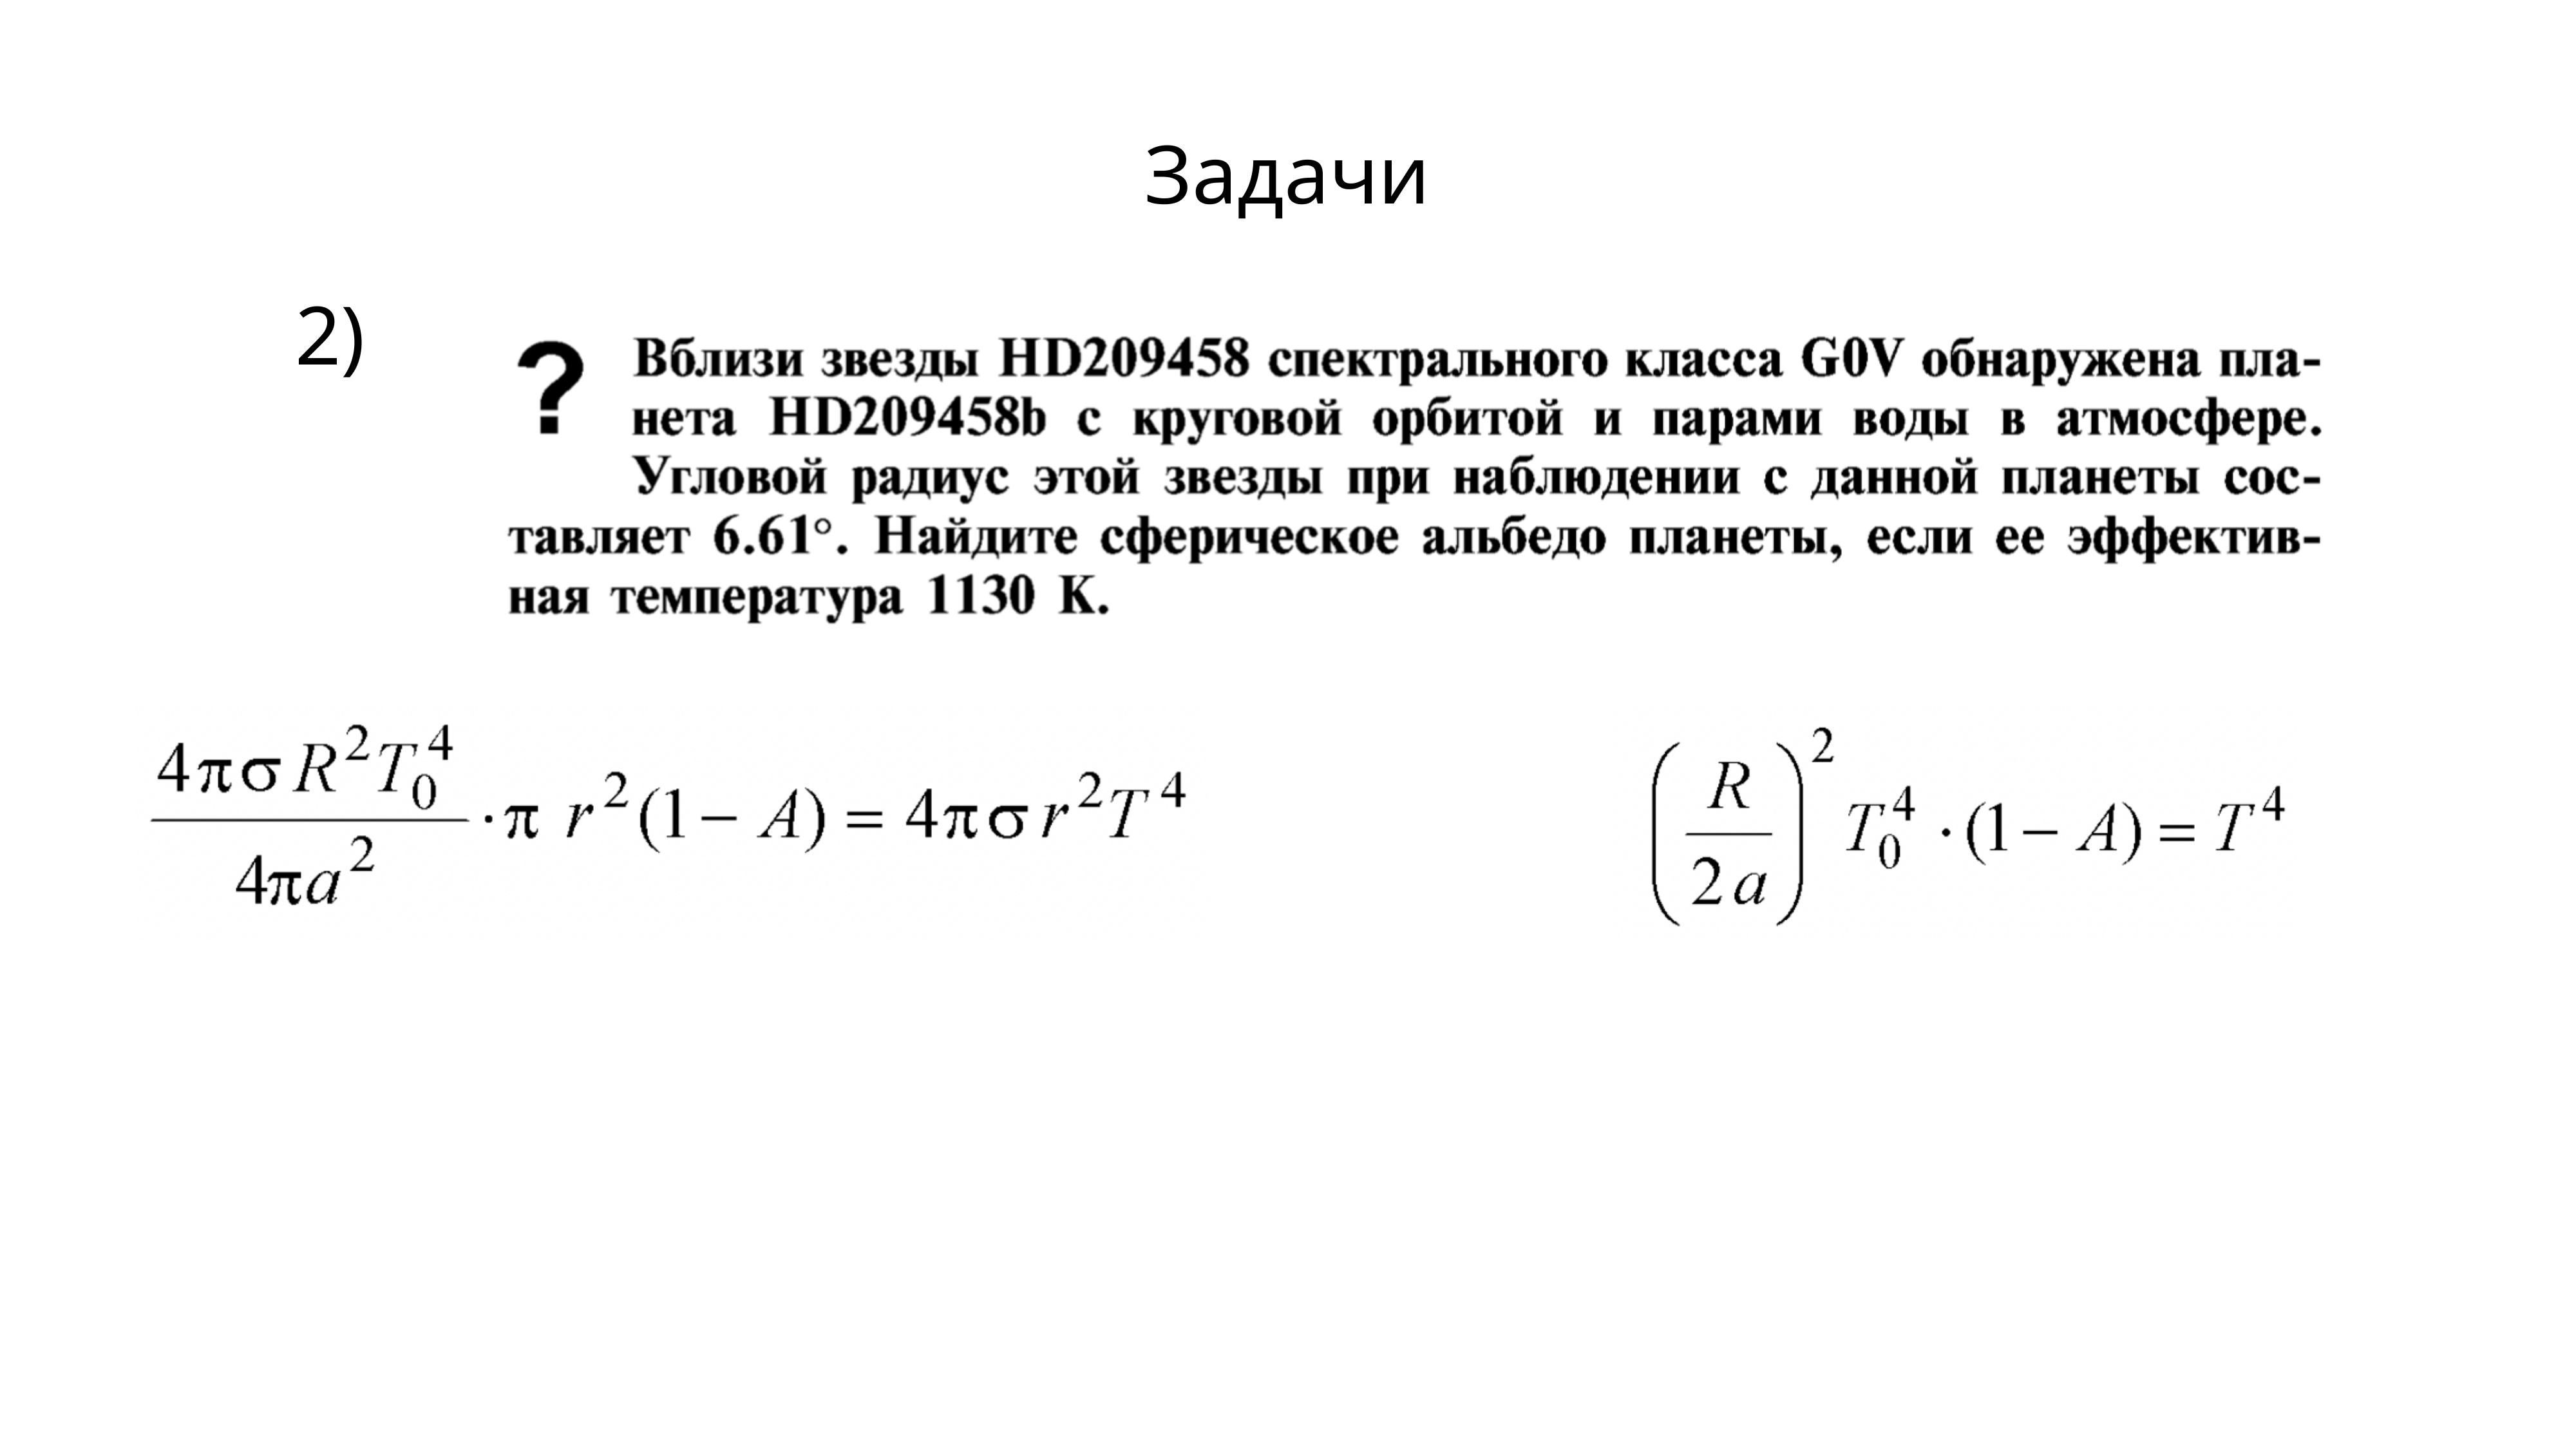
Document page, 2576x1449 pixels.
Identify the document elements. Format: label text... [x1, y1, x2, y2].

picture [135, 705, 1209, 942]
picture [1610, 705, 2297, 942]
picture [472, 309, 2374, 648]
text_box Задачи [1139, 117, 1437, 225]
text_box 2) [289, 278, 371, 386]
